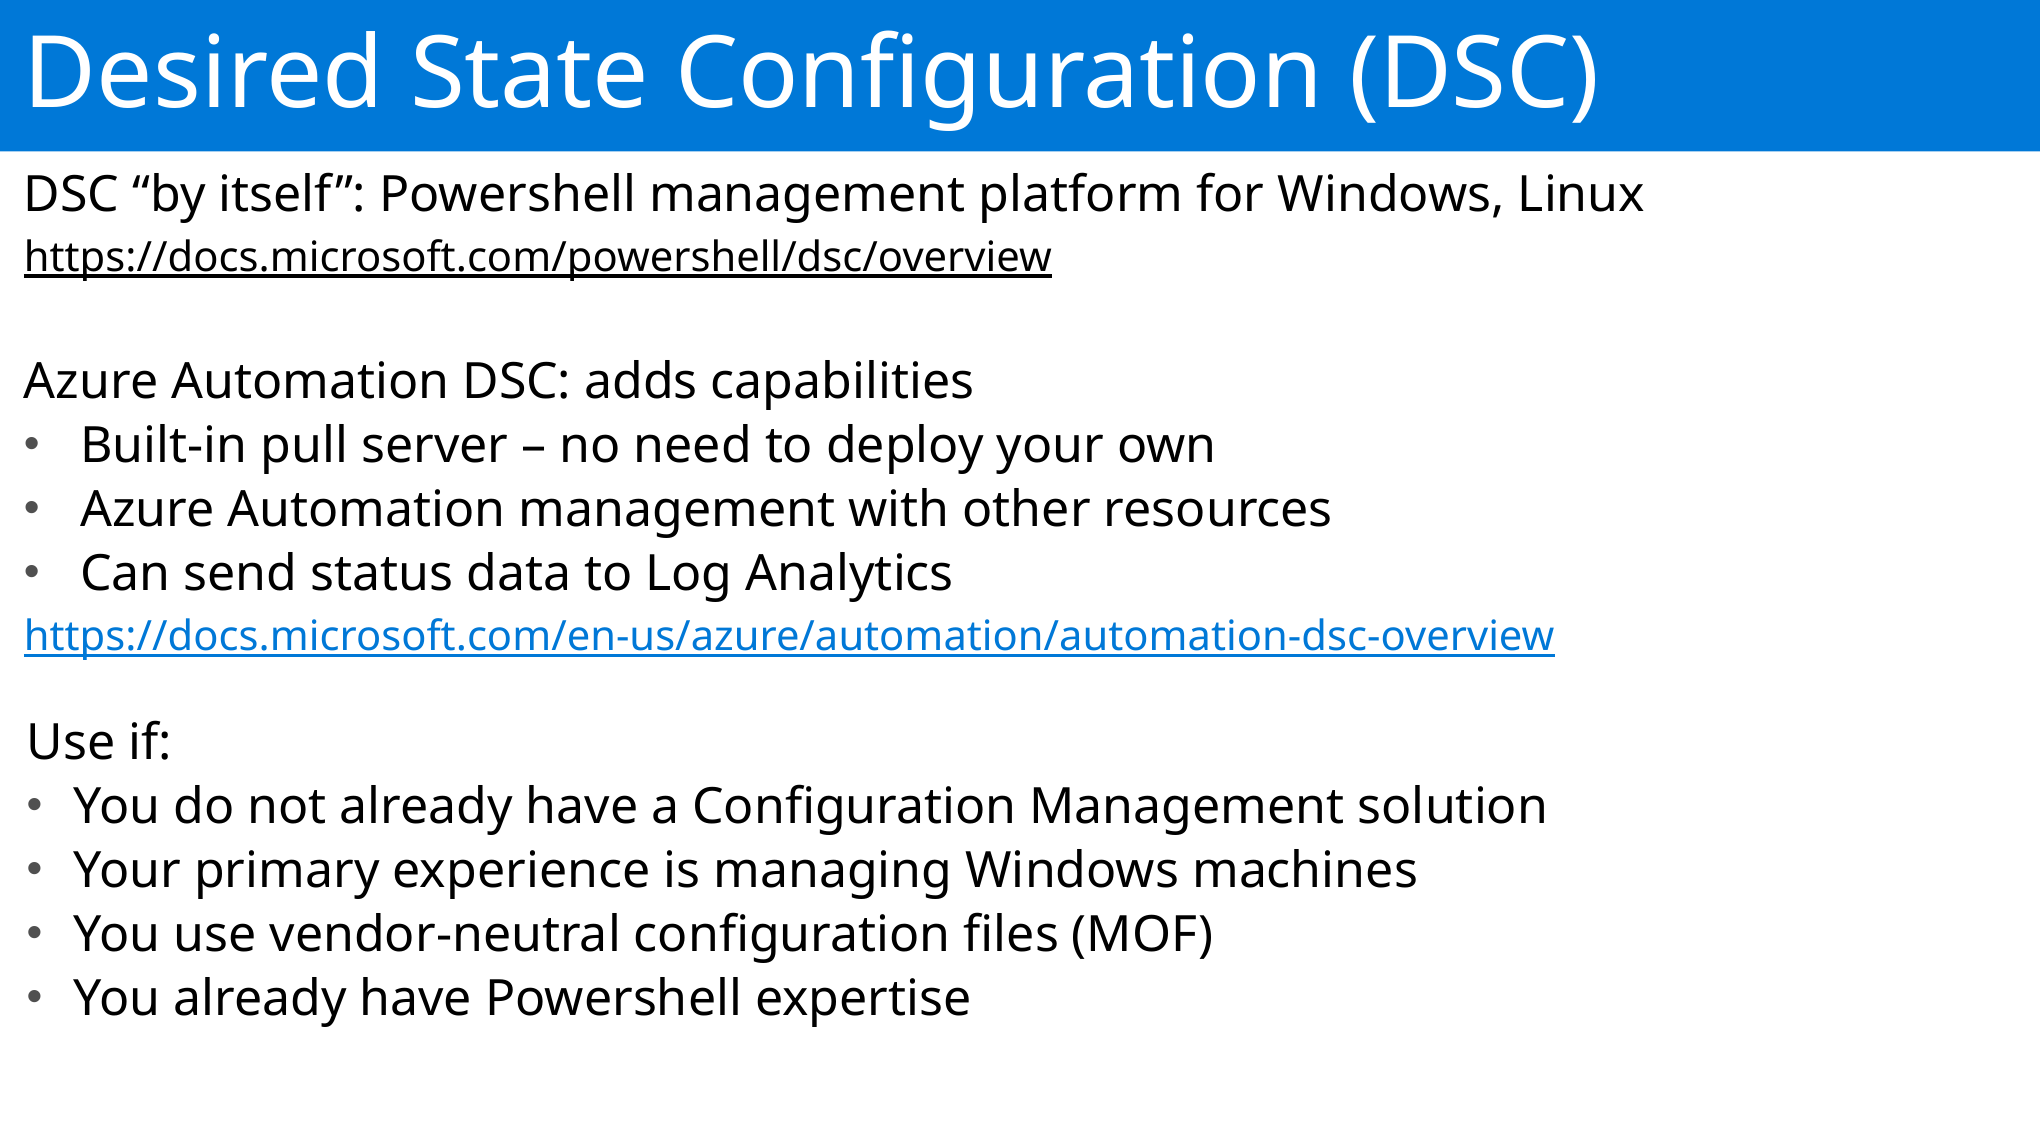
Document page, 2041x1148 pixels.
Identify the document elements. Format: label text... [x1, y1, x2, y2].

list DSC “by itself”: Powershell management platform for Windows, Linux https://docs.microsoft.com/powershell/dsc/overview Azure Automation DSC: adds capabilities Built-in pull server – no need to deploy your own Azure Automation management with other resources Can send status data to Log Analytics https://docs.microsoft.com/en-us/azure/automation/automation-dsc-overview Use if: You do not already have a Configuration Management solution Your primary experience is managing Windows machines You use vendor-neutral configuration files (MOF) You already have Powershell expertise [0, 152, 2041, 1148]
text_box Desired State Configuration (DSC) [0, 0, 2040, 152]
